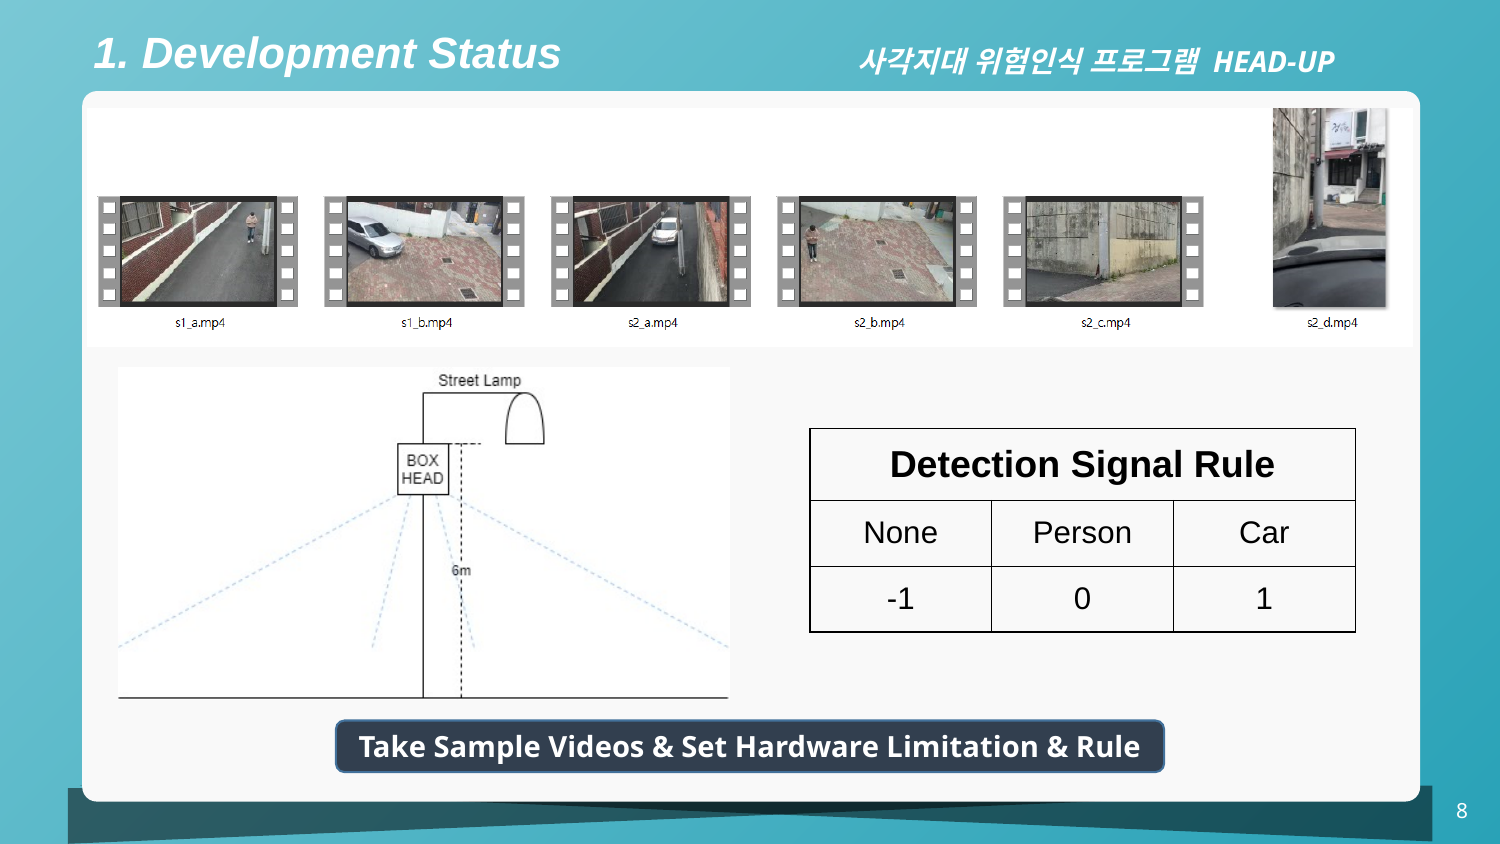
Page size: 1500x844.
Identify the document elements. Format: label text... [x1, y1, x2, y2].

text_box 사각지대 위험인식 프로그램 HEAD-UP [842, 35, 1421, 88]
text_box 8 [1440, 783, 1488, 835]
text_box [67, 90, 1433, 844]
picture [87, 108, 1413, 347]
text_box 1. Development Status [82, 19, 929, 84]
picture [117, 367, 730, 700]
